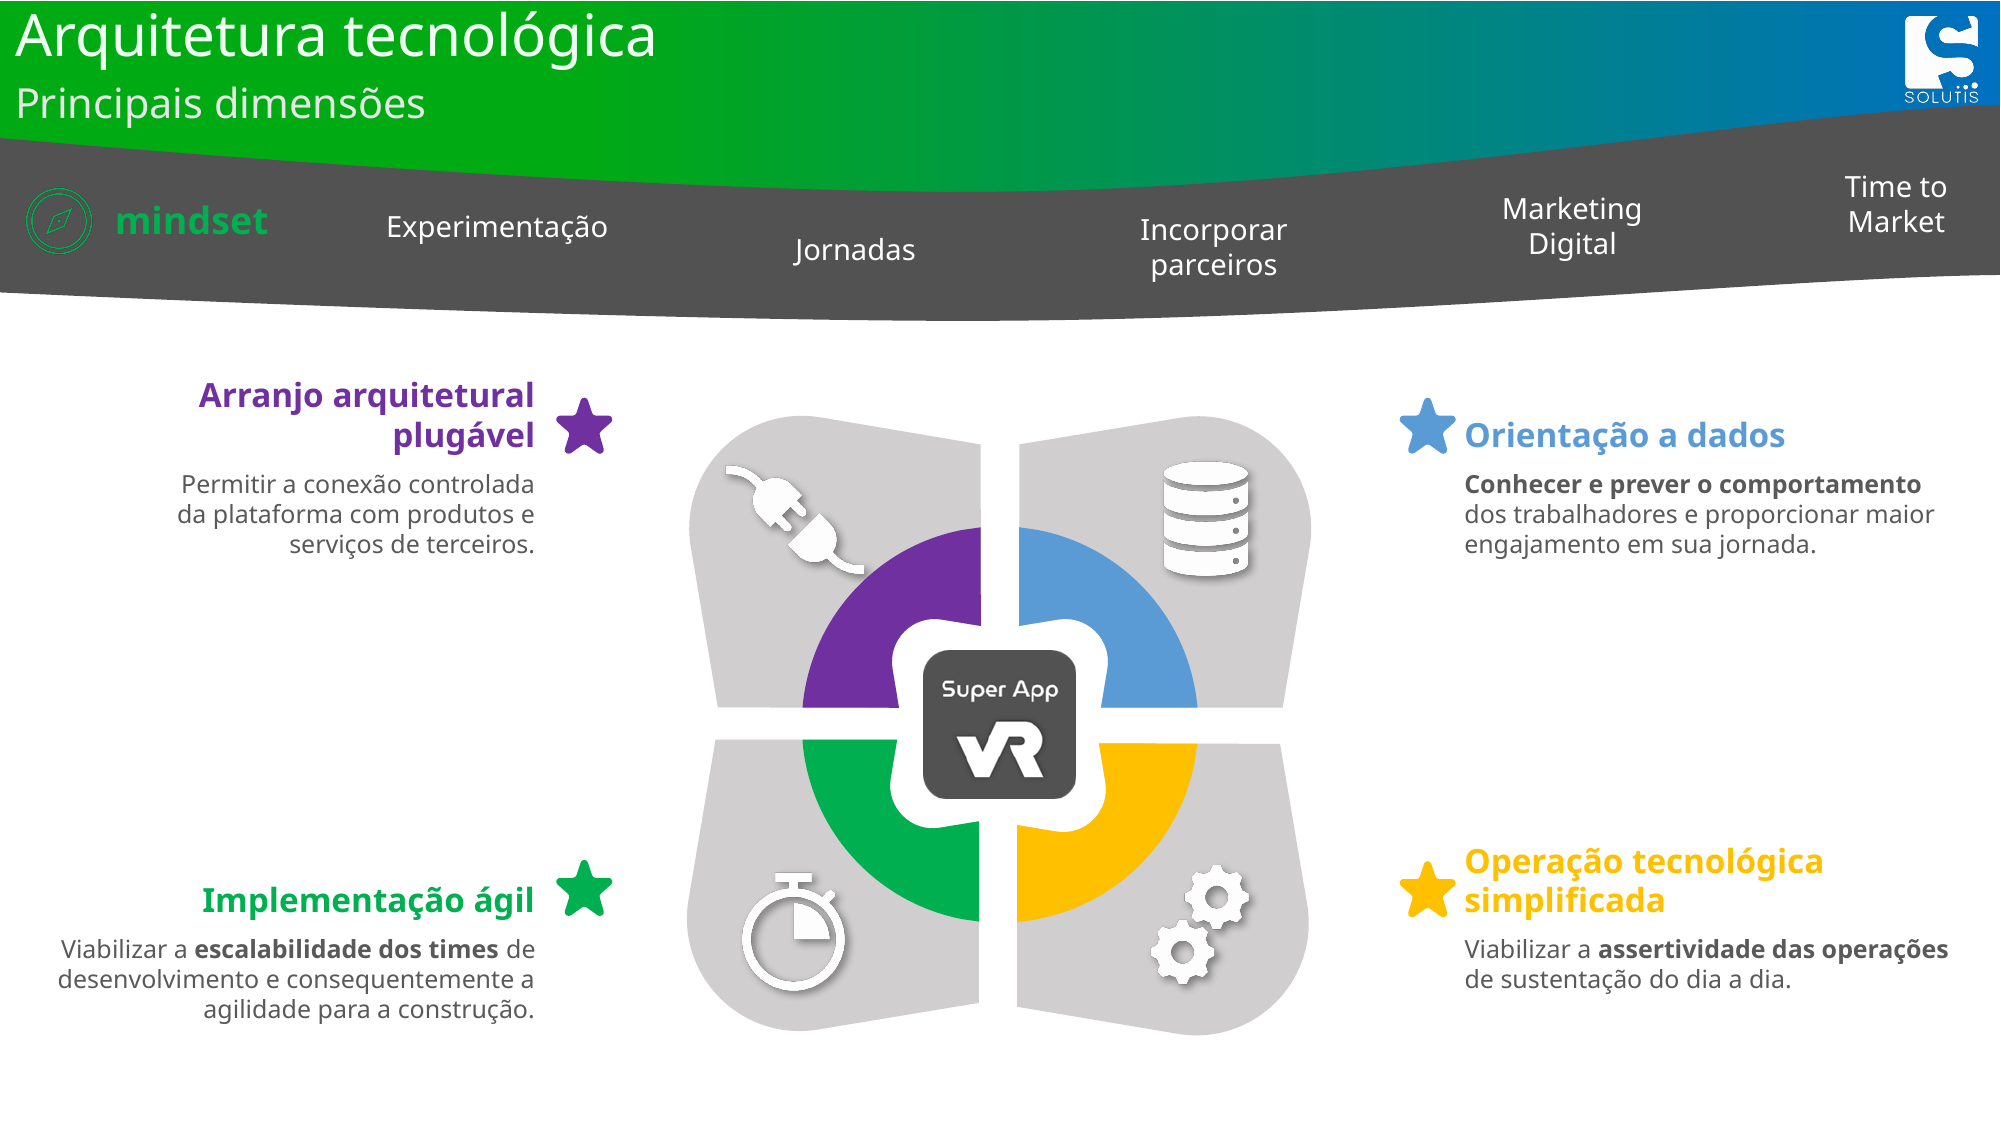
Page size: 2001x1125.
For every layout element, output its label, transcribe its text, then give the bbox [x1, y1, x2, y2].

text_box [17, 179, 286, 263]
text_box Time to Market [1803, 160, 1990, 246]
picture [1905, 16, 1978, 103]
text_box Marketing Digital [1479, 183, 1666, 269]
subtitle Principais dimensões [0, 75, 1500, 135]
text_box Incorporar parceiros [1087, 204, 1342, 289]
text_box Jornadas [763, 223, 949, 274]
title Arquitetura tecnológica [0, 0, 1500, 75]
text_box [55, 371, 1954, 1076]
text_box [0, 103, 2000, 322]
text_box Experimentação [370, 201, 625, 251]
